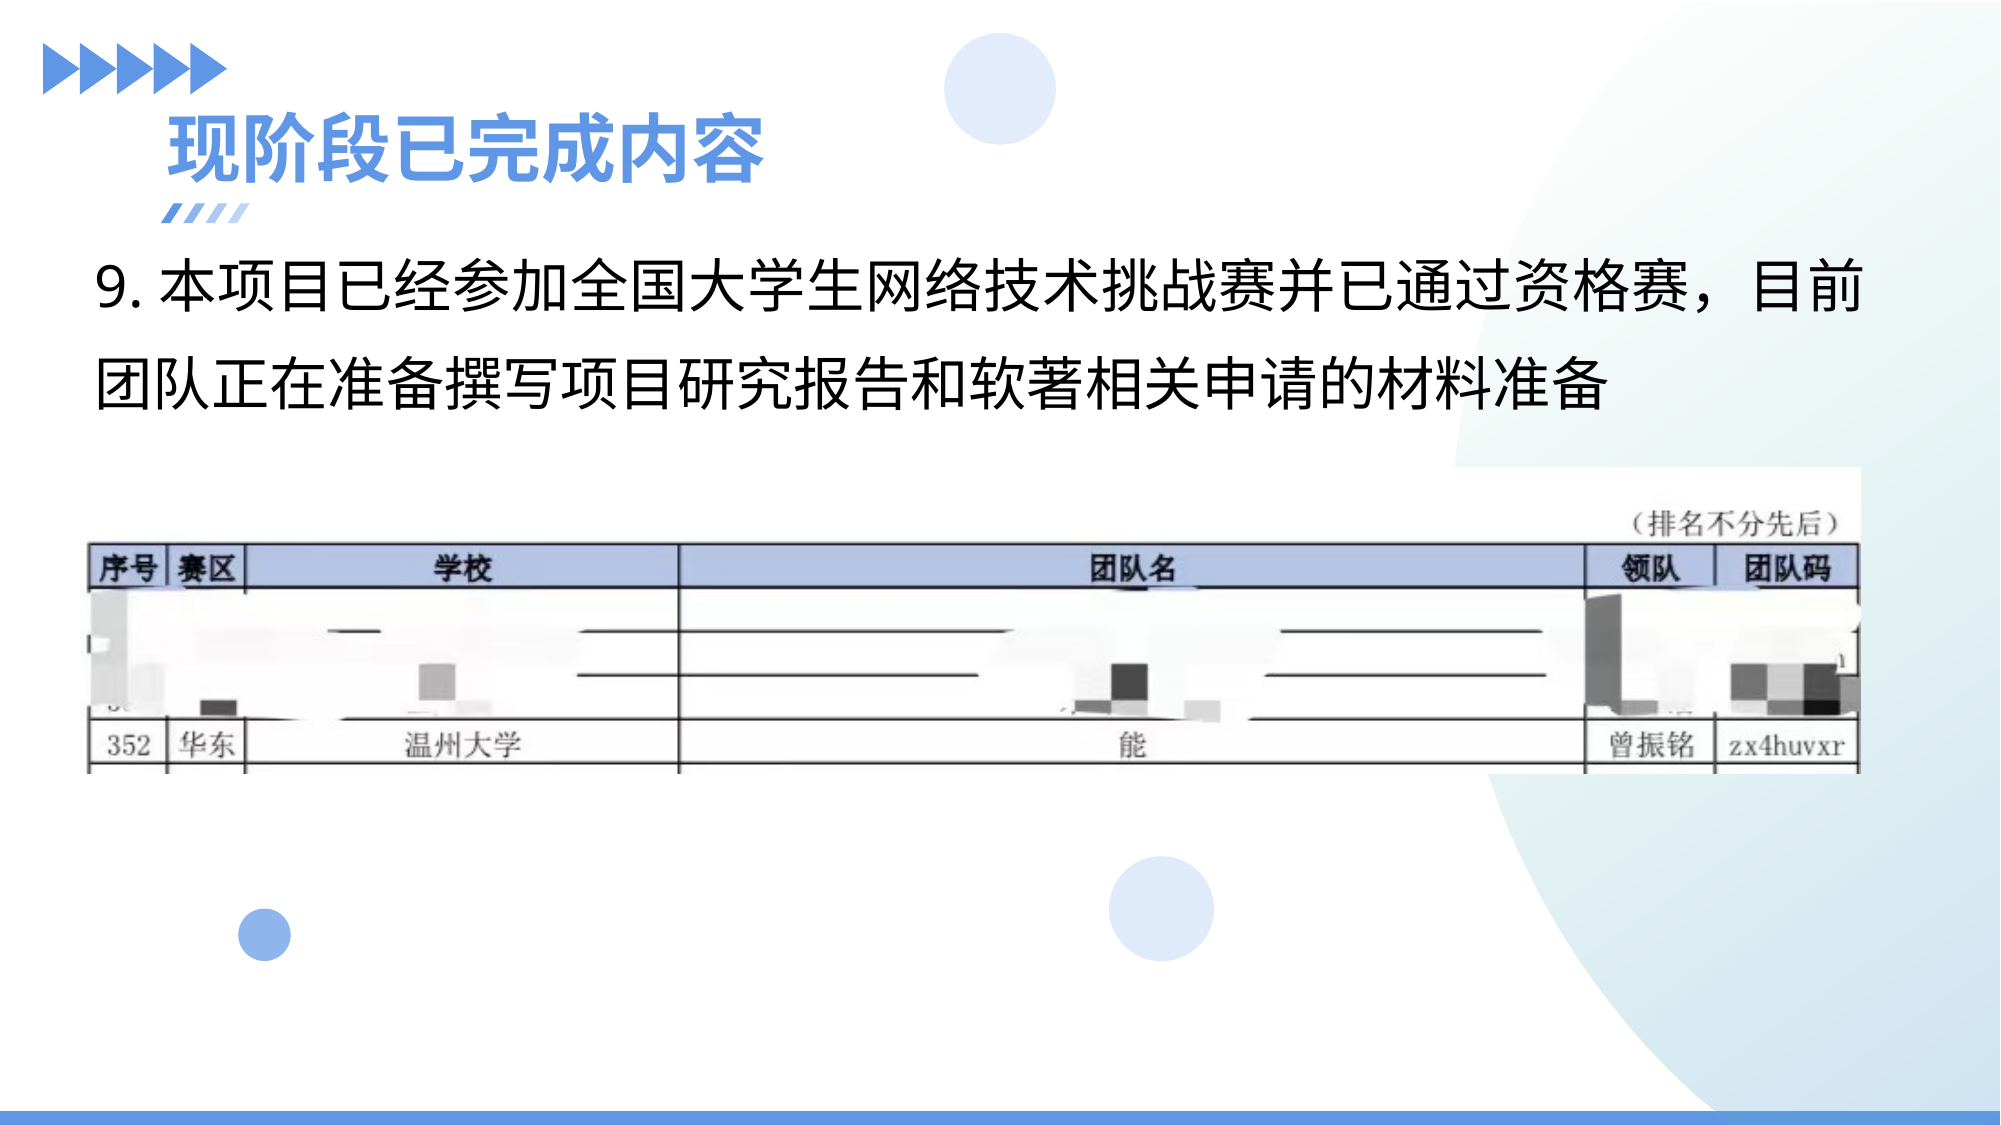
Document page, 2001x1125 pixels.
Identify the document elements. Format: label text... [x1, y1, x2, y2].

text_box 9.本项目已经参加全国大学生网络技术挑战赛并已通过资格赛，目前团队正在准备撰写项目研究报告和软著相关申请的材料准备 [79, 214, 1882, 421]
text_box [943, 31, 1057, 146]
picture [79, 467, 1861, 774]
text_box [0, 1110, 1729, 1125]
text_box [43, 42, 228, 95]
text_box [1453, 1, 2000, 1125]
text_box [1107, 855, 1216, 963]
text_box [160, 203, 833, 224]
text_box [237, 907, 292, 963]
text_box 现阶段已完成内容 [151, 94, 945, 179]
text_box [0, 0, 2000, 1110]
